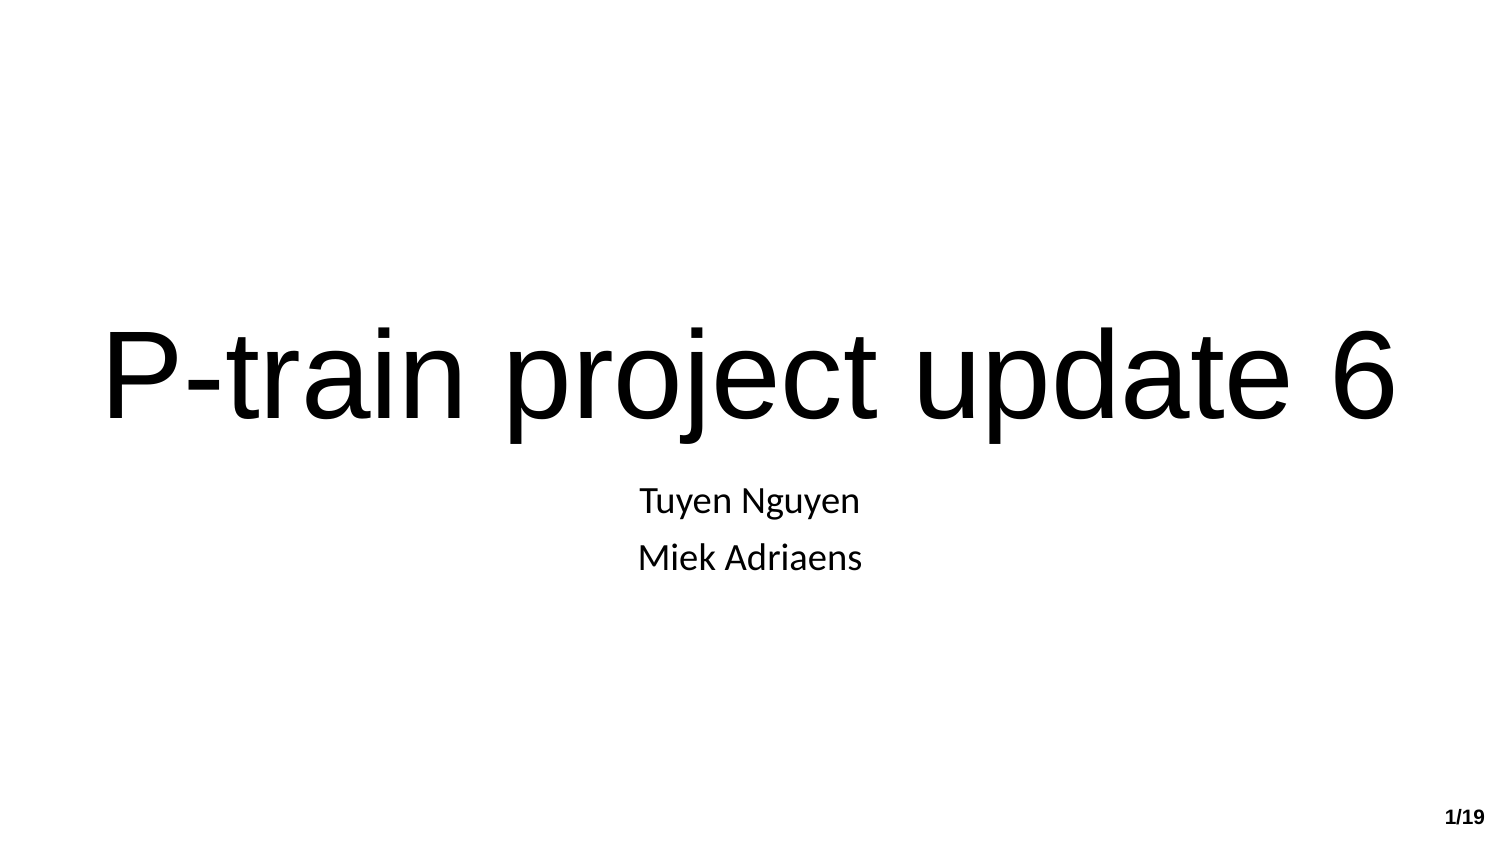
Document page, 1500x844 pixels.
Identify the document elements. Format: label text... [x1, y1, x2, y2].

title P-train project update 6 [51, 122, 1449, 459]
text_box 1/19 [1380, 788, 1500, 844]
subtitle Tuyen Nguyen Miek Adriaens [51, 464, 1449, 595]
